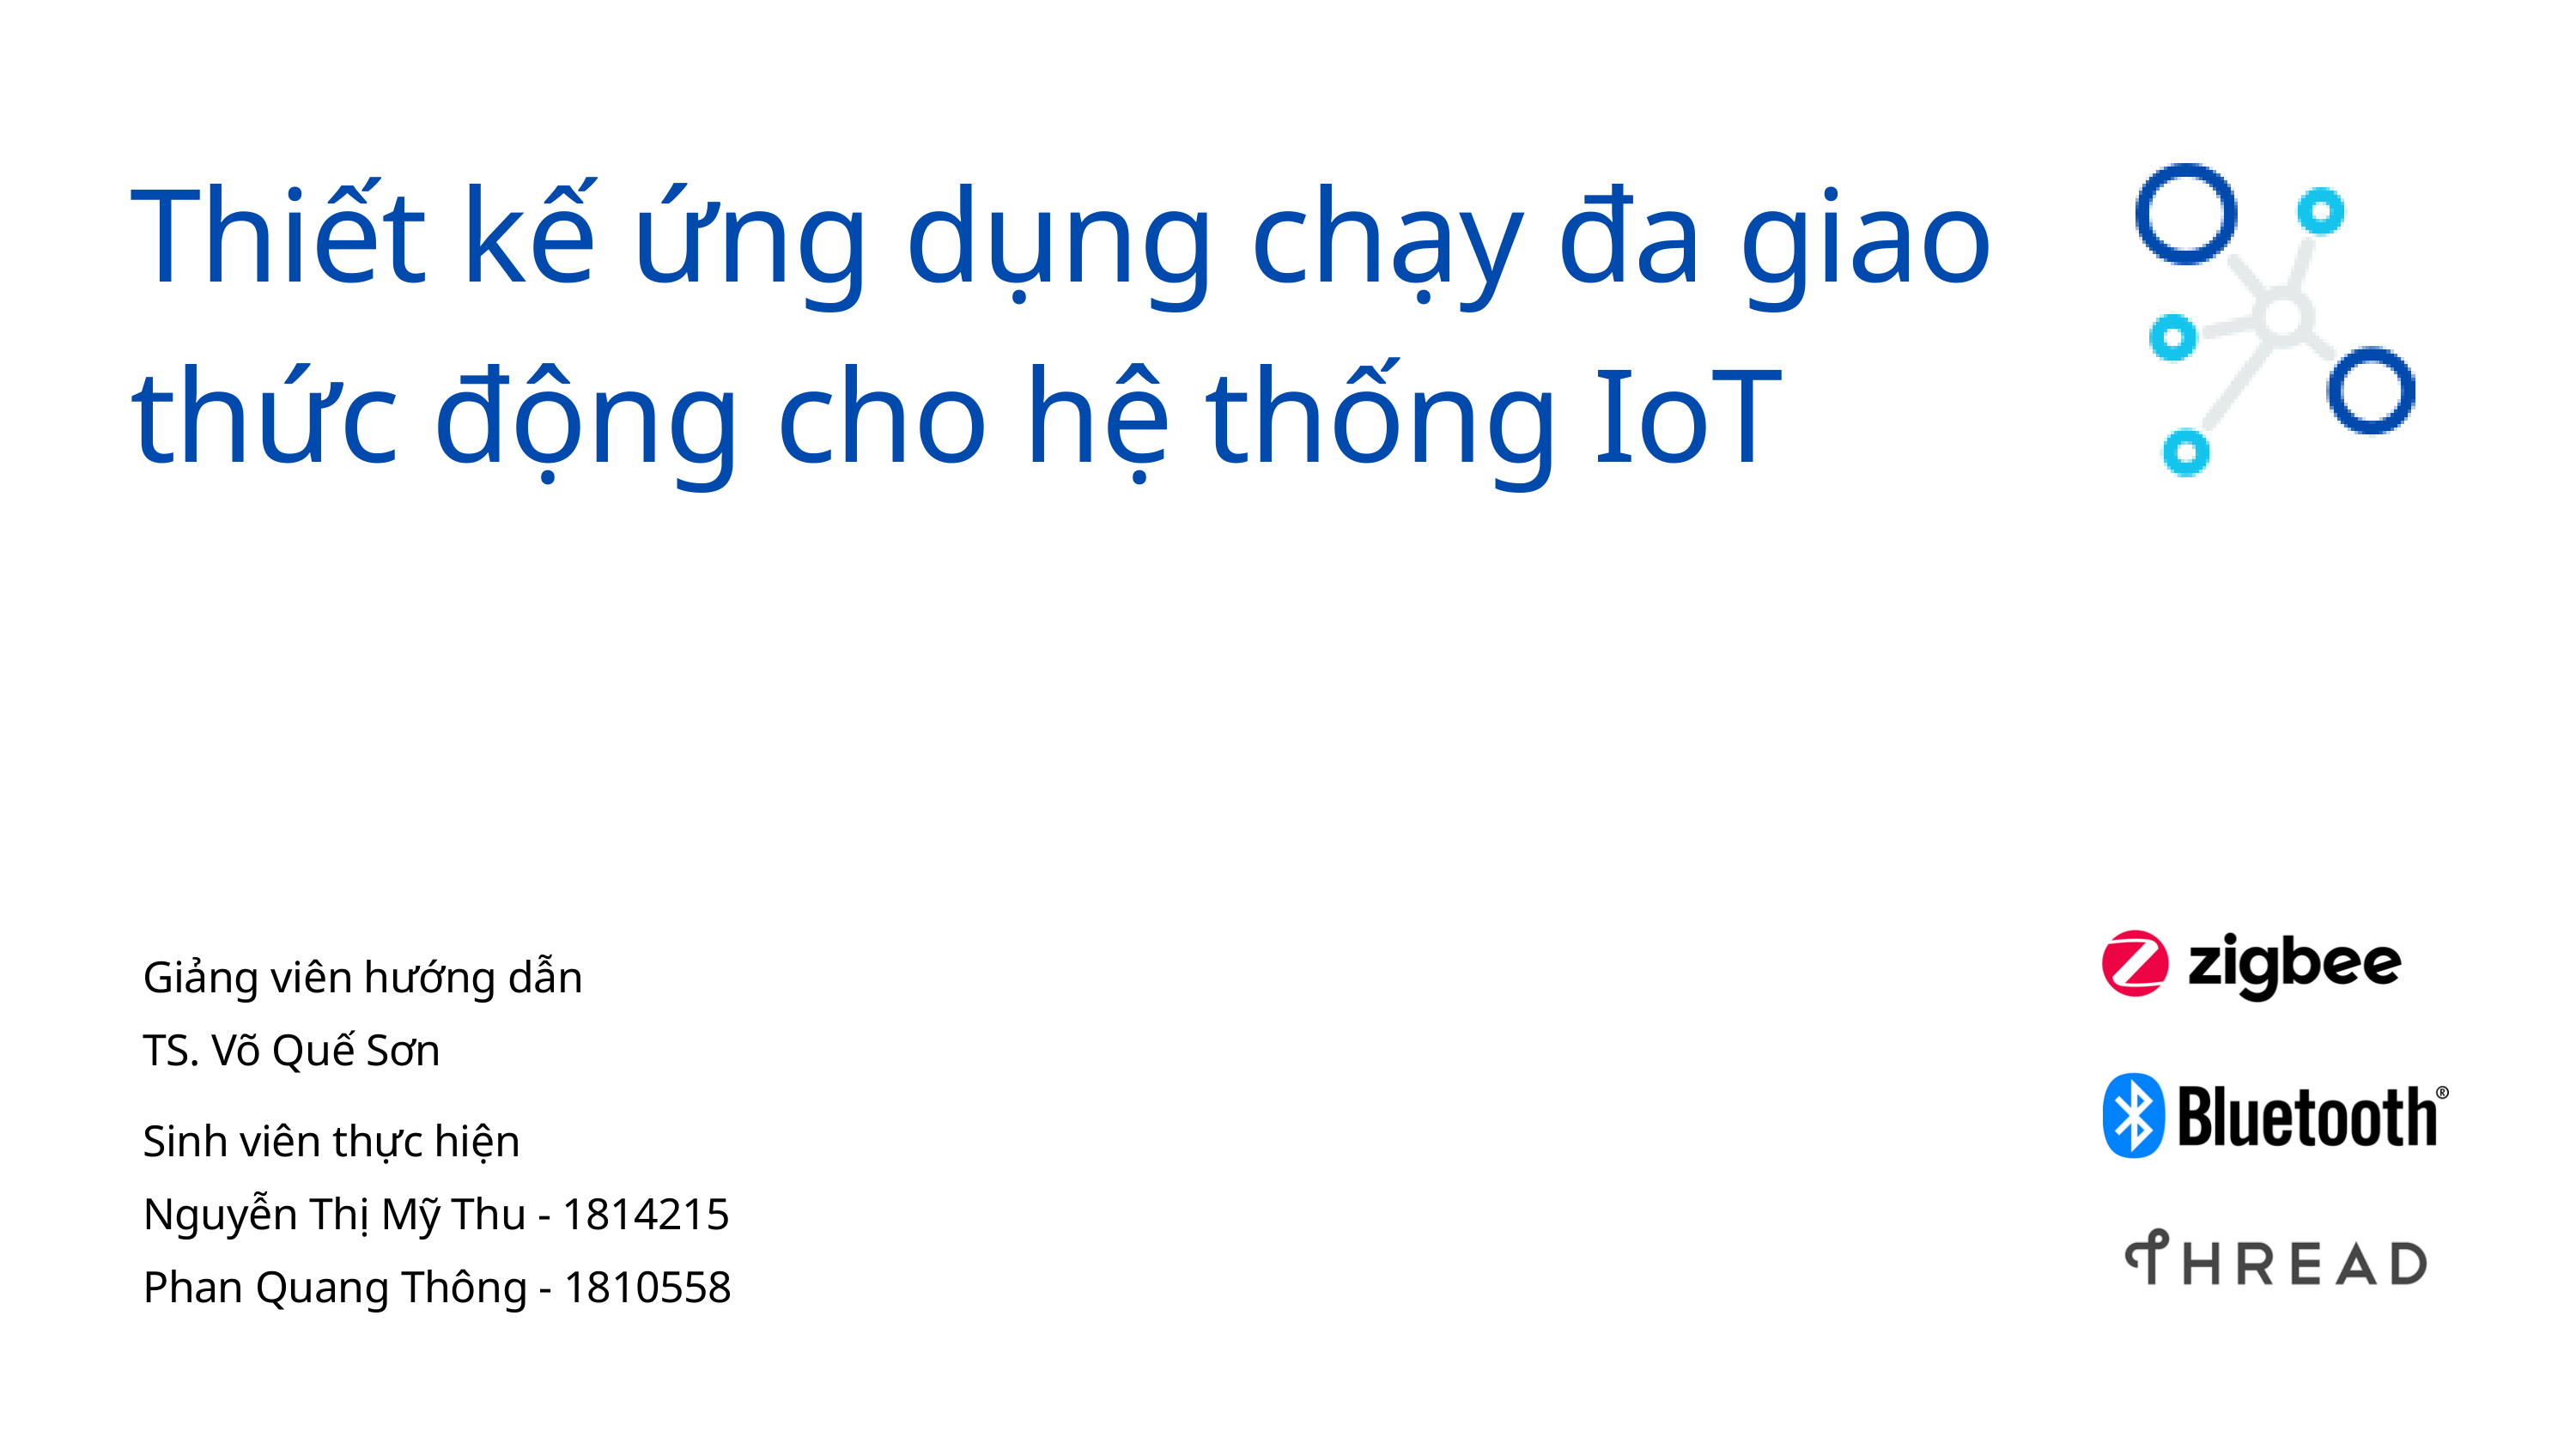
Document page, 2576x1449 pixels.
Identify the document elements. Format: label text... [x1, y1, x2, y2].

text_box Giảng viên hướng dẫn TS. Võ Quế Sơn [143, 928, 1221, 1075]
picture [2103, 1068, 2449, 1167]
text_box Thiết kế ứng dụng chạy đa giao thức động cho hệ thống IoT [130, 127, 2026, 488]
picture [2048, 908, 2456, 1007]
text_box Sinh viên thực hiện Nguyễn Thị Mỹ Thu - 1814215 Phan Quang Thông - 1810558 [143, 1092, 1221, 1312]
picture [2072, 1183, 2479, 1345]
picture [2136, 163, 2416, 478]
